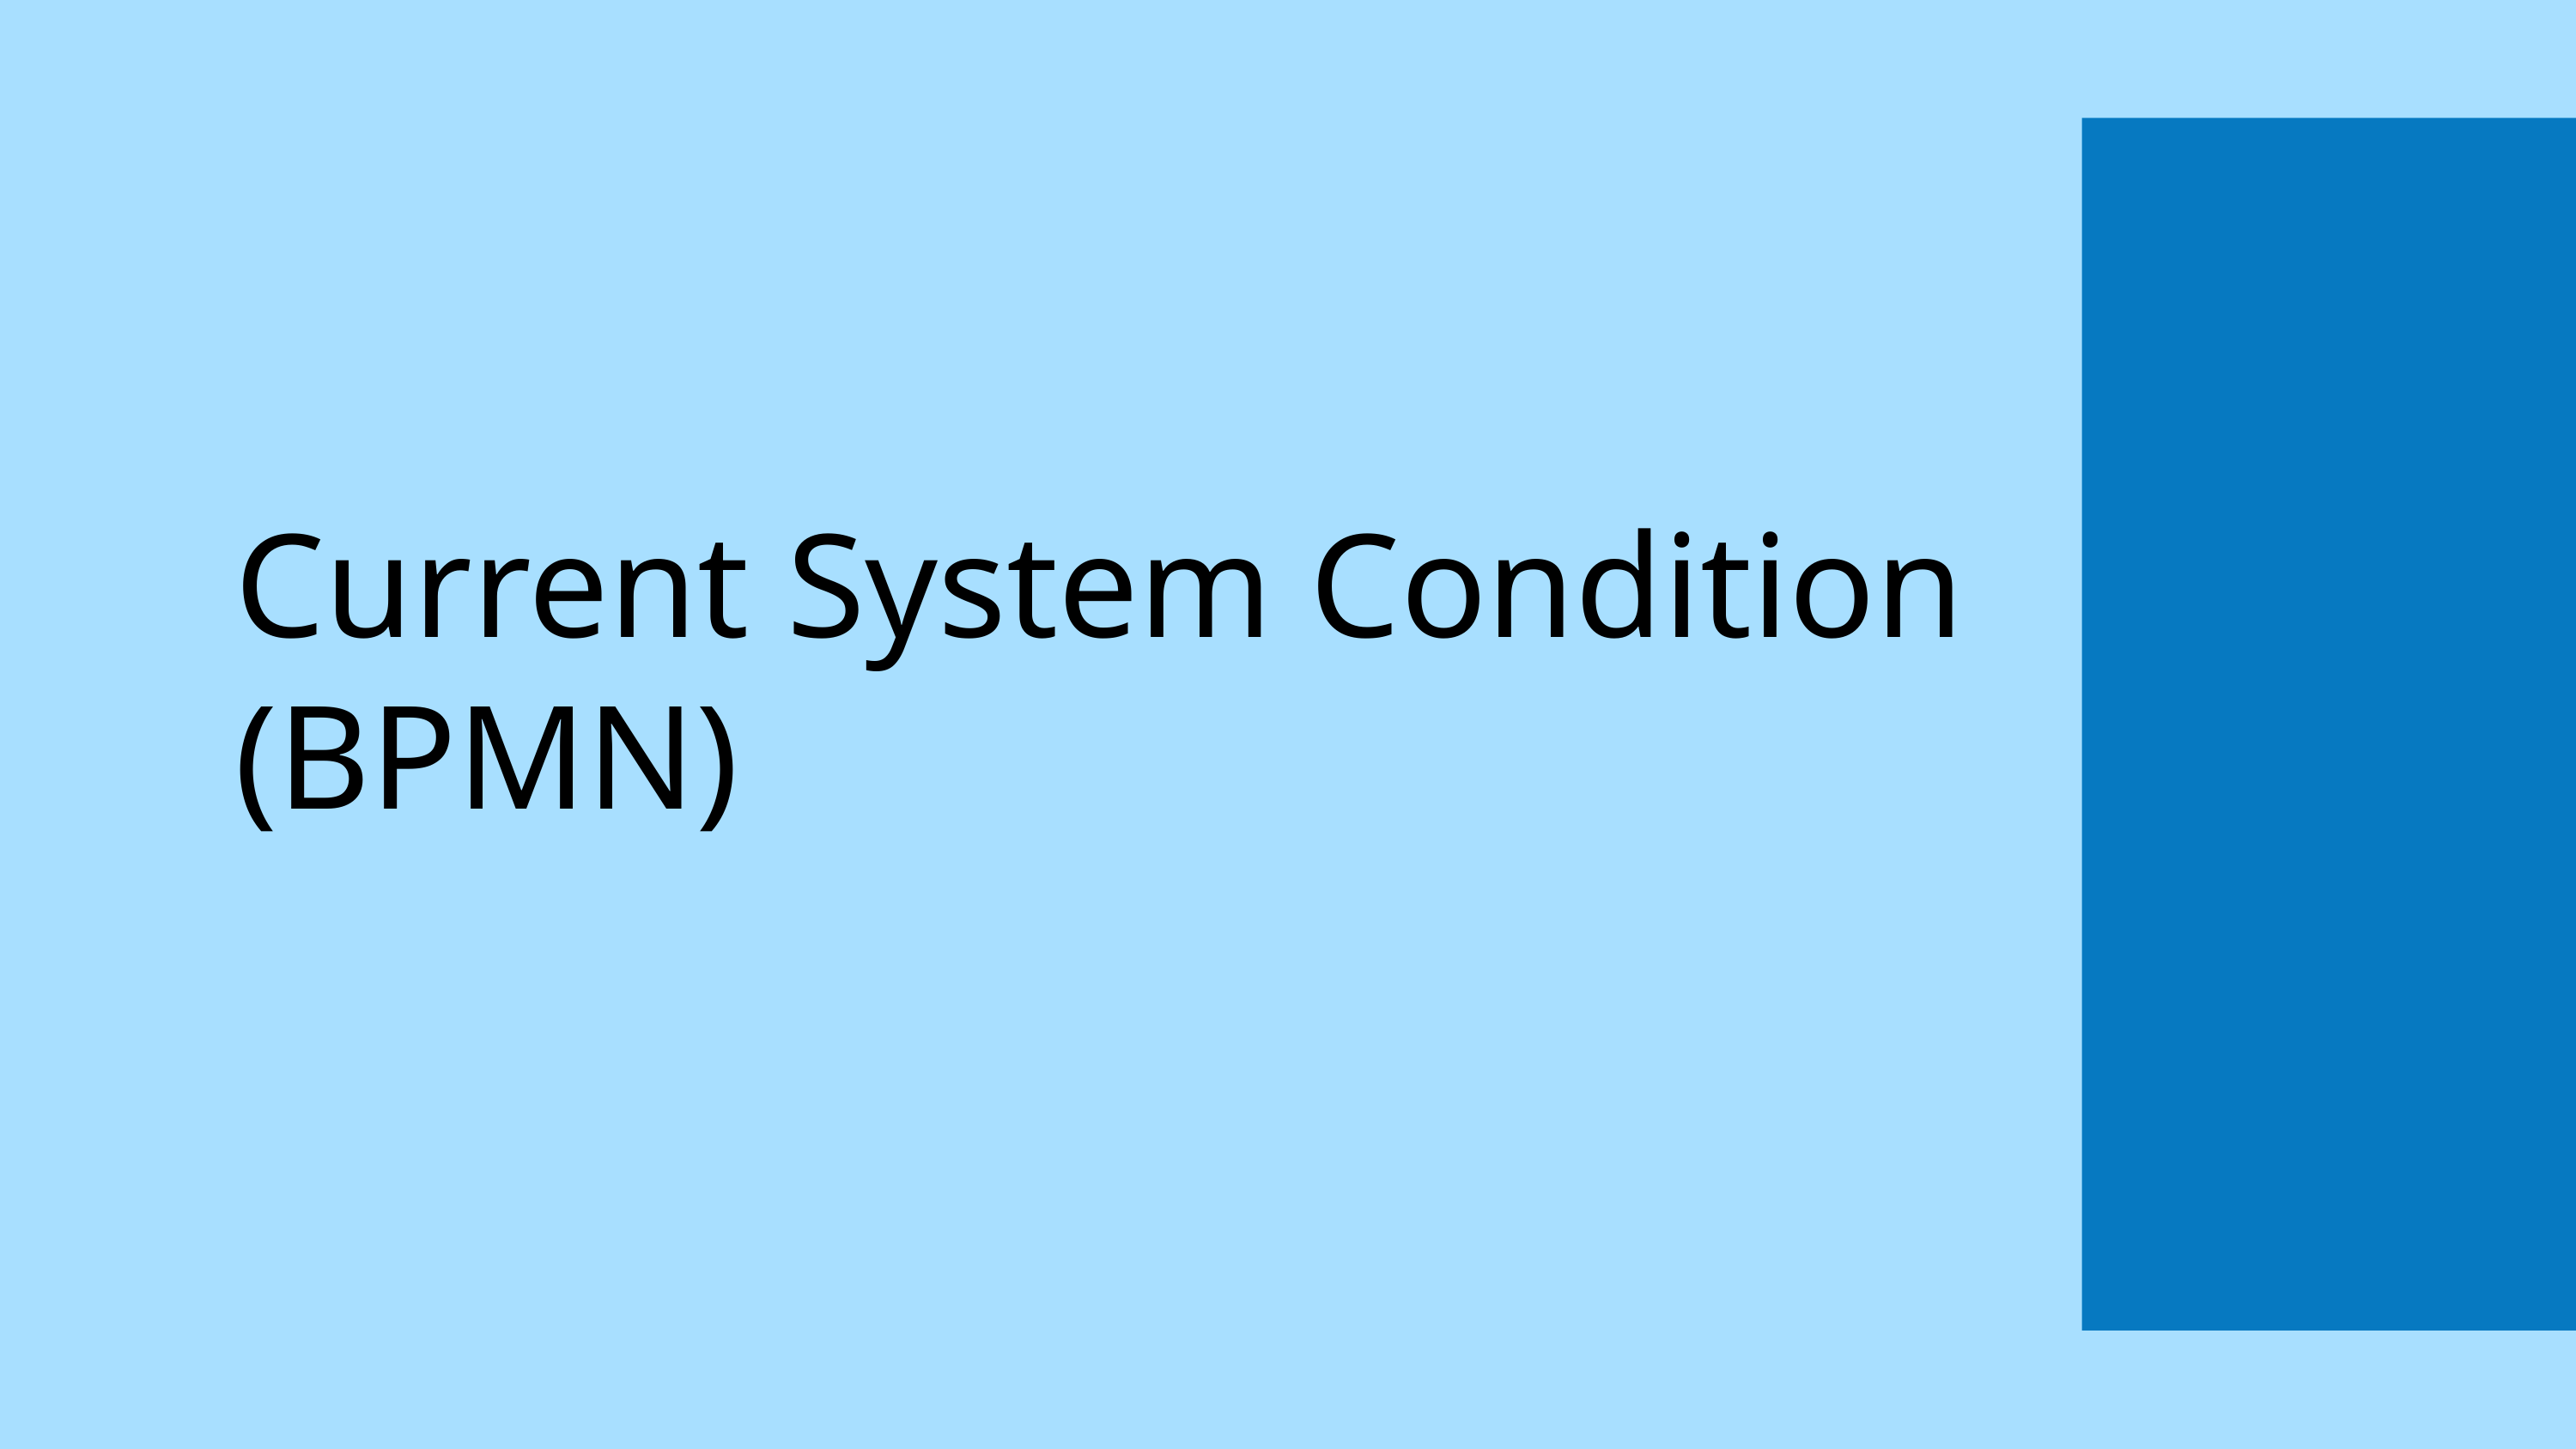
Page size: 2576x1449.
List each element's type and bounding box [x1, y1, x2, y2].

text_box [2081, 118, 2576, 1331]
text_box [234, 514, 2432, 999]
